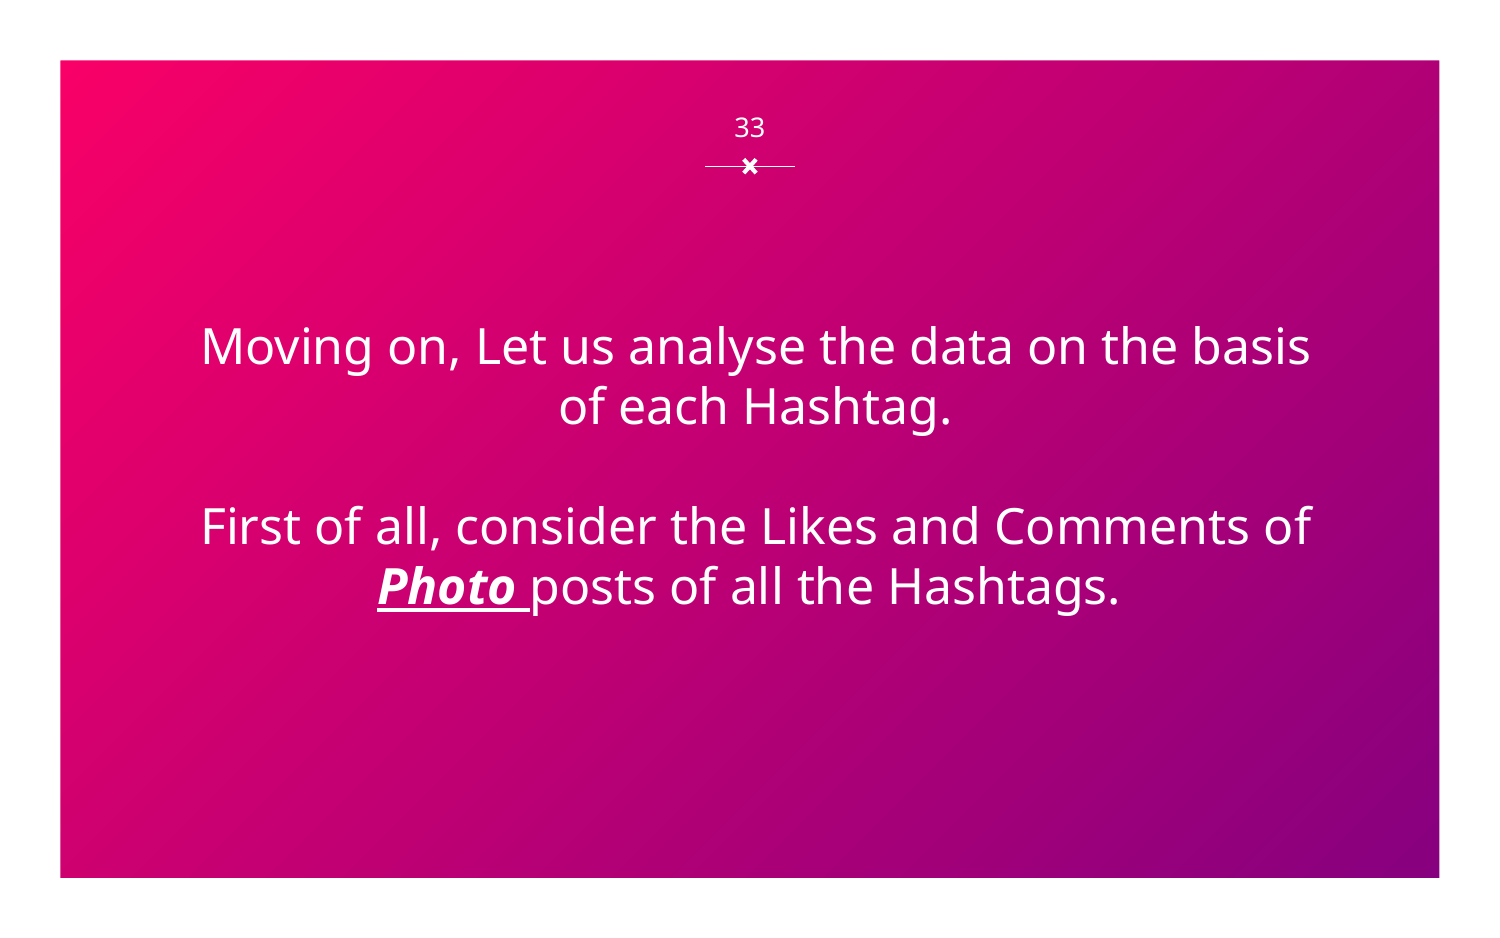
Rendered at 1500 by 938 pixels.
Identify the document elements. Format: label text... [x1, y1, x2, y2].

slide_number ‹#› [705, 93, 795, 165]
title Moving on, Let us analyse the data on the basis of each Hashtag. First of all, consider the Likes and Comments of Photo posts of all the Hashtags. [157, 201, 1355, 788]
